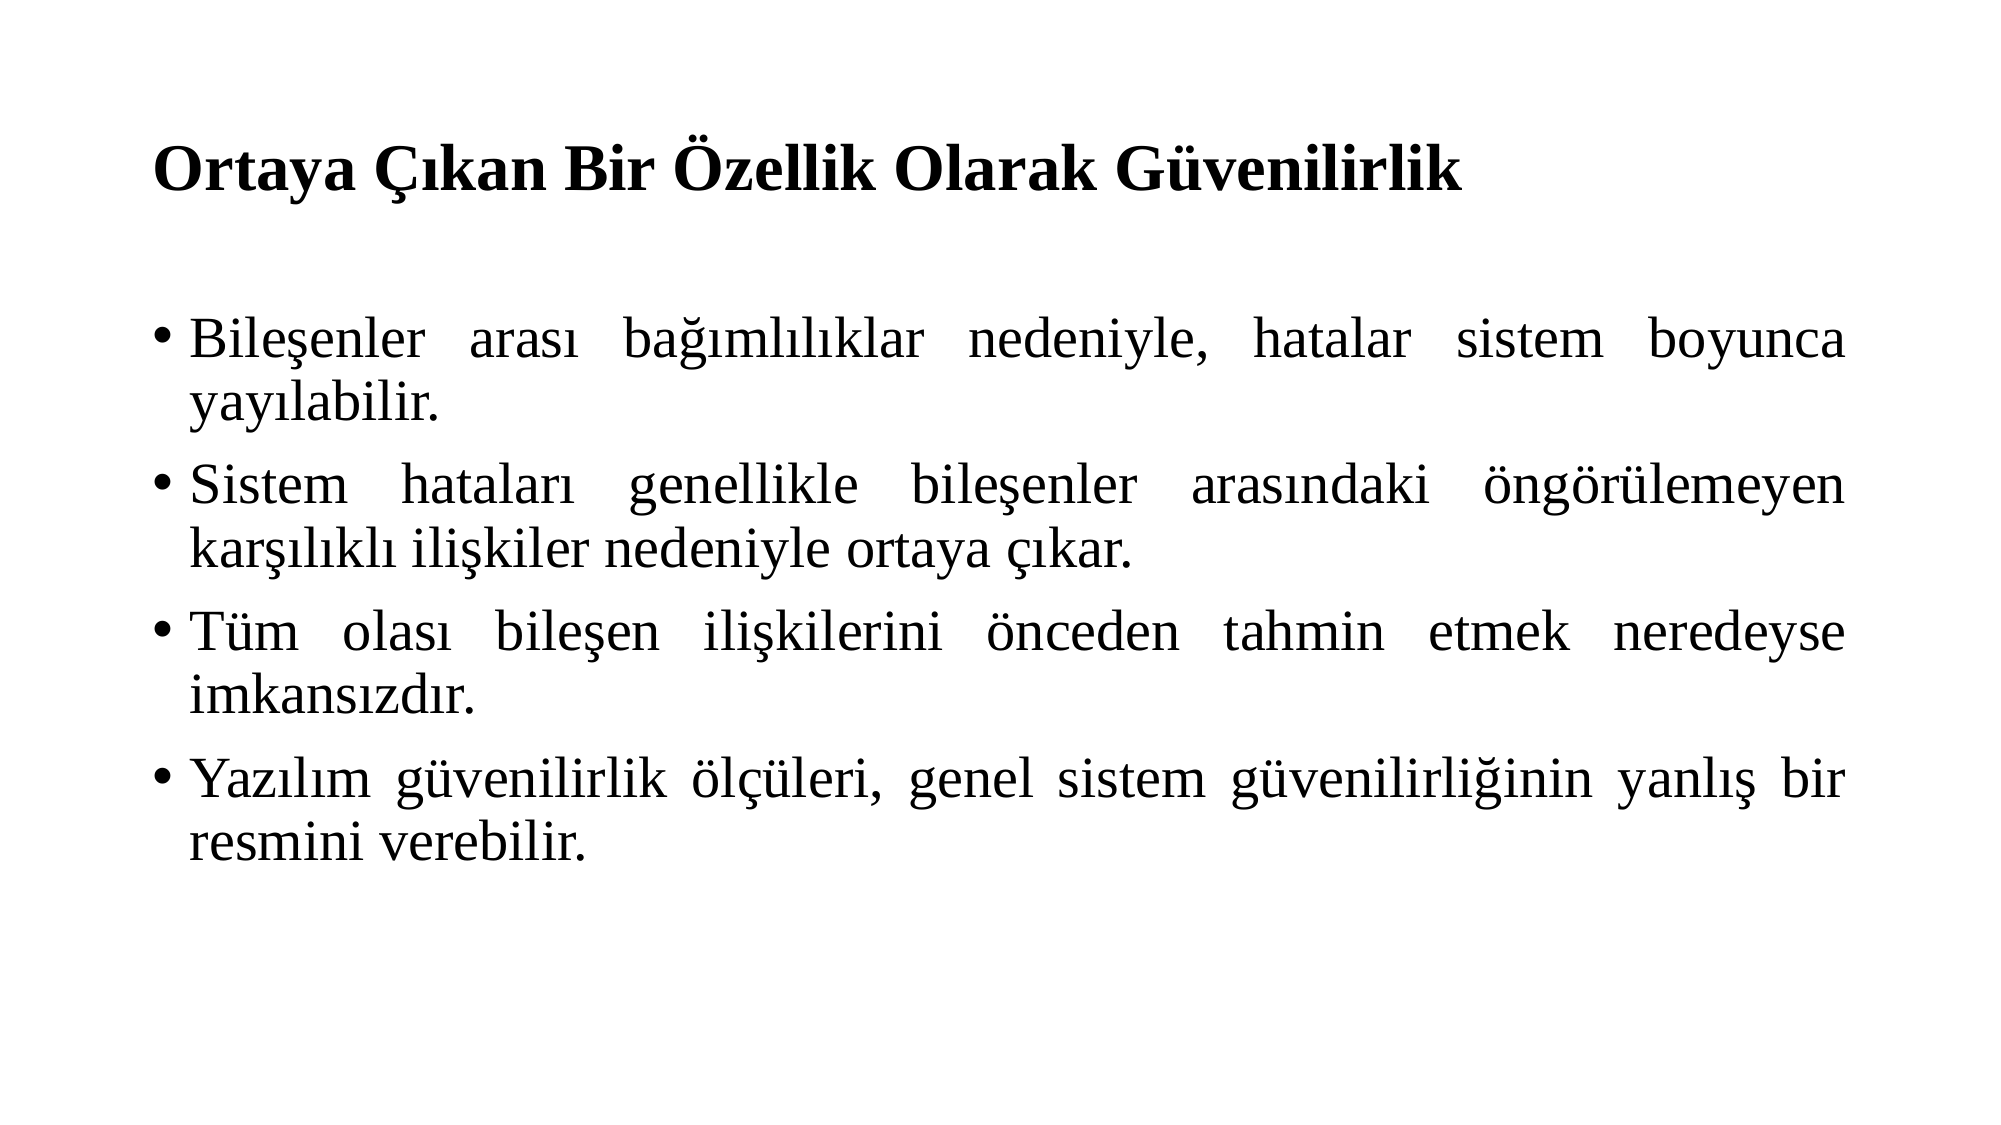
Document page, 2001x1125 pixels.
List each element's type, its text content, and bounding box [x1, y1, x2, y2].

title Ortaya Çıkan Bir Özellik Olarak Güvenilirlik [137, 59, 1863, 278]
list Bileşenler arası bağımlılıklar nedeniyle, hatalar sistem boyunca yayılabilir. Sistem hataları genellikle bileşenler arasındaki öngörülemeyen karşılıklı ilişkiler nedeniyle ortaya çıkar. Tüm olası bileşen ilişkilerini önceden tahmin etmek neredeyse imkansızdır. Yazılım güvenilirlik ölçüleri, genel sistem güvenilirliğinin yanlış bir resmini verebilir. [137, 299, 1863, 1014]
